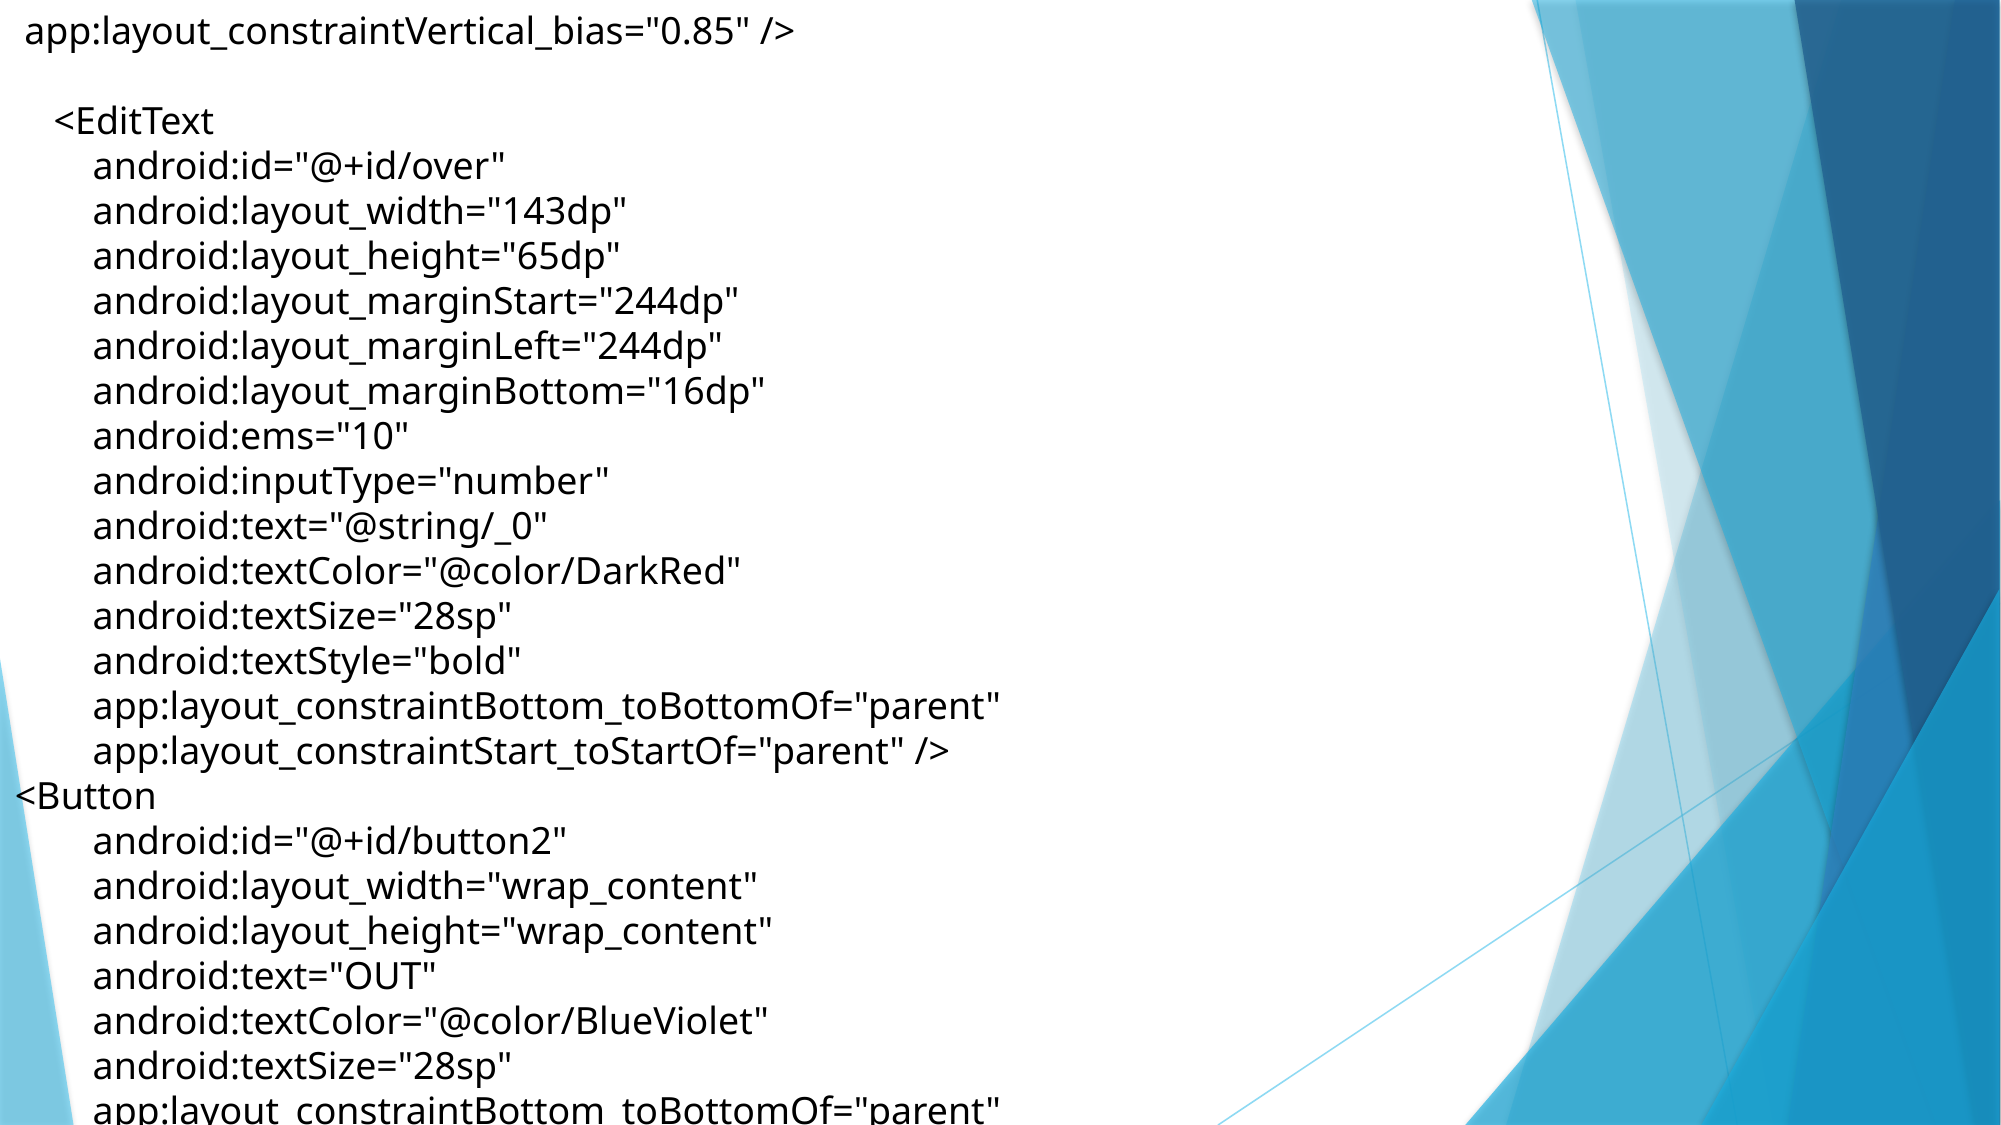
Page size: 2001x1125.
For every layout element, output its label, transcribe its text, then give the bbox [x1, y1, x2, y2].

text_box app:layout_constraintVertical_bias="0.85" /> <EditText android:id="@+id/over" android:layout_width="143dp" android:layout_height="65dp" android:layout_marginStart="244dp" android:layout_marginLeft="244dp" android:layout_marginBottom="16dp" android:ems="10" android:inputType="number" android:text="@string/_0" android:textColor="@color/DarkRed" android:textSize="28sp" android:textStyle="bold" app:layout_constraintBottom_toBottomOf="parent" app:layout_constraintStart_toStartOf="parent" /> <Button android:id="@+id/button2" android:layout_width="wrap_content" android:layout_height="wrap_content" android:text="OUT" android:textColor="@color/BlueViolet" android:textSize="28sp" app:layout_constraintBottom_toBottomOf="parent" [0, 0, 1500, 1125]
